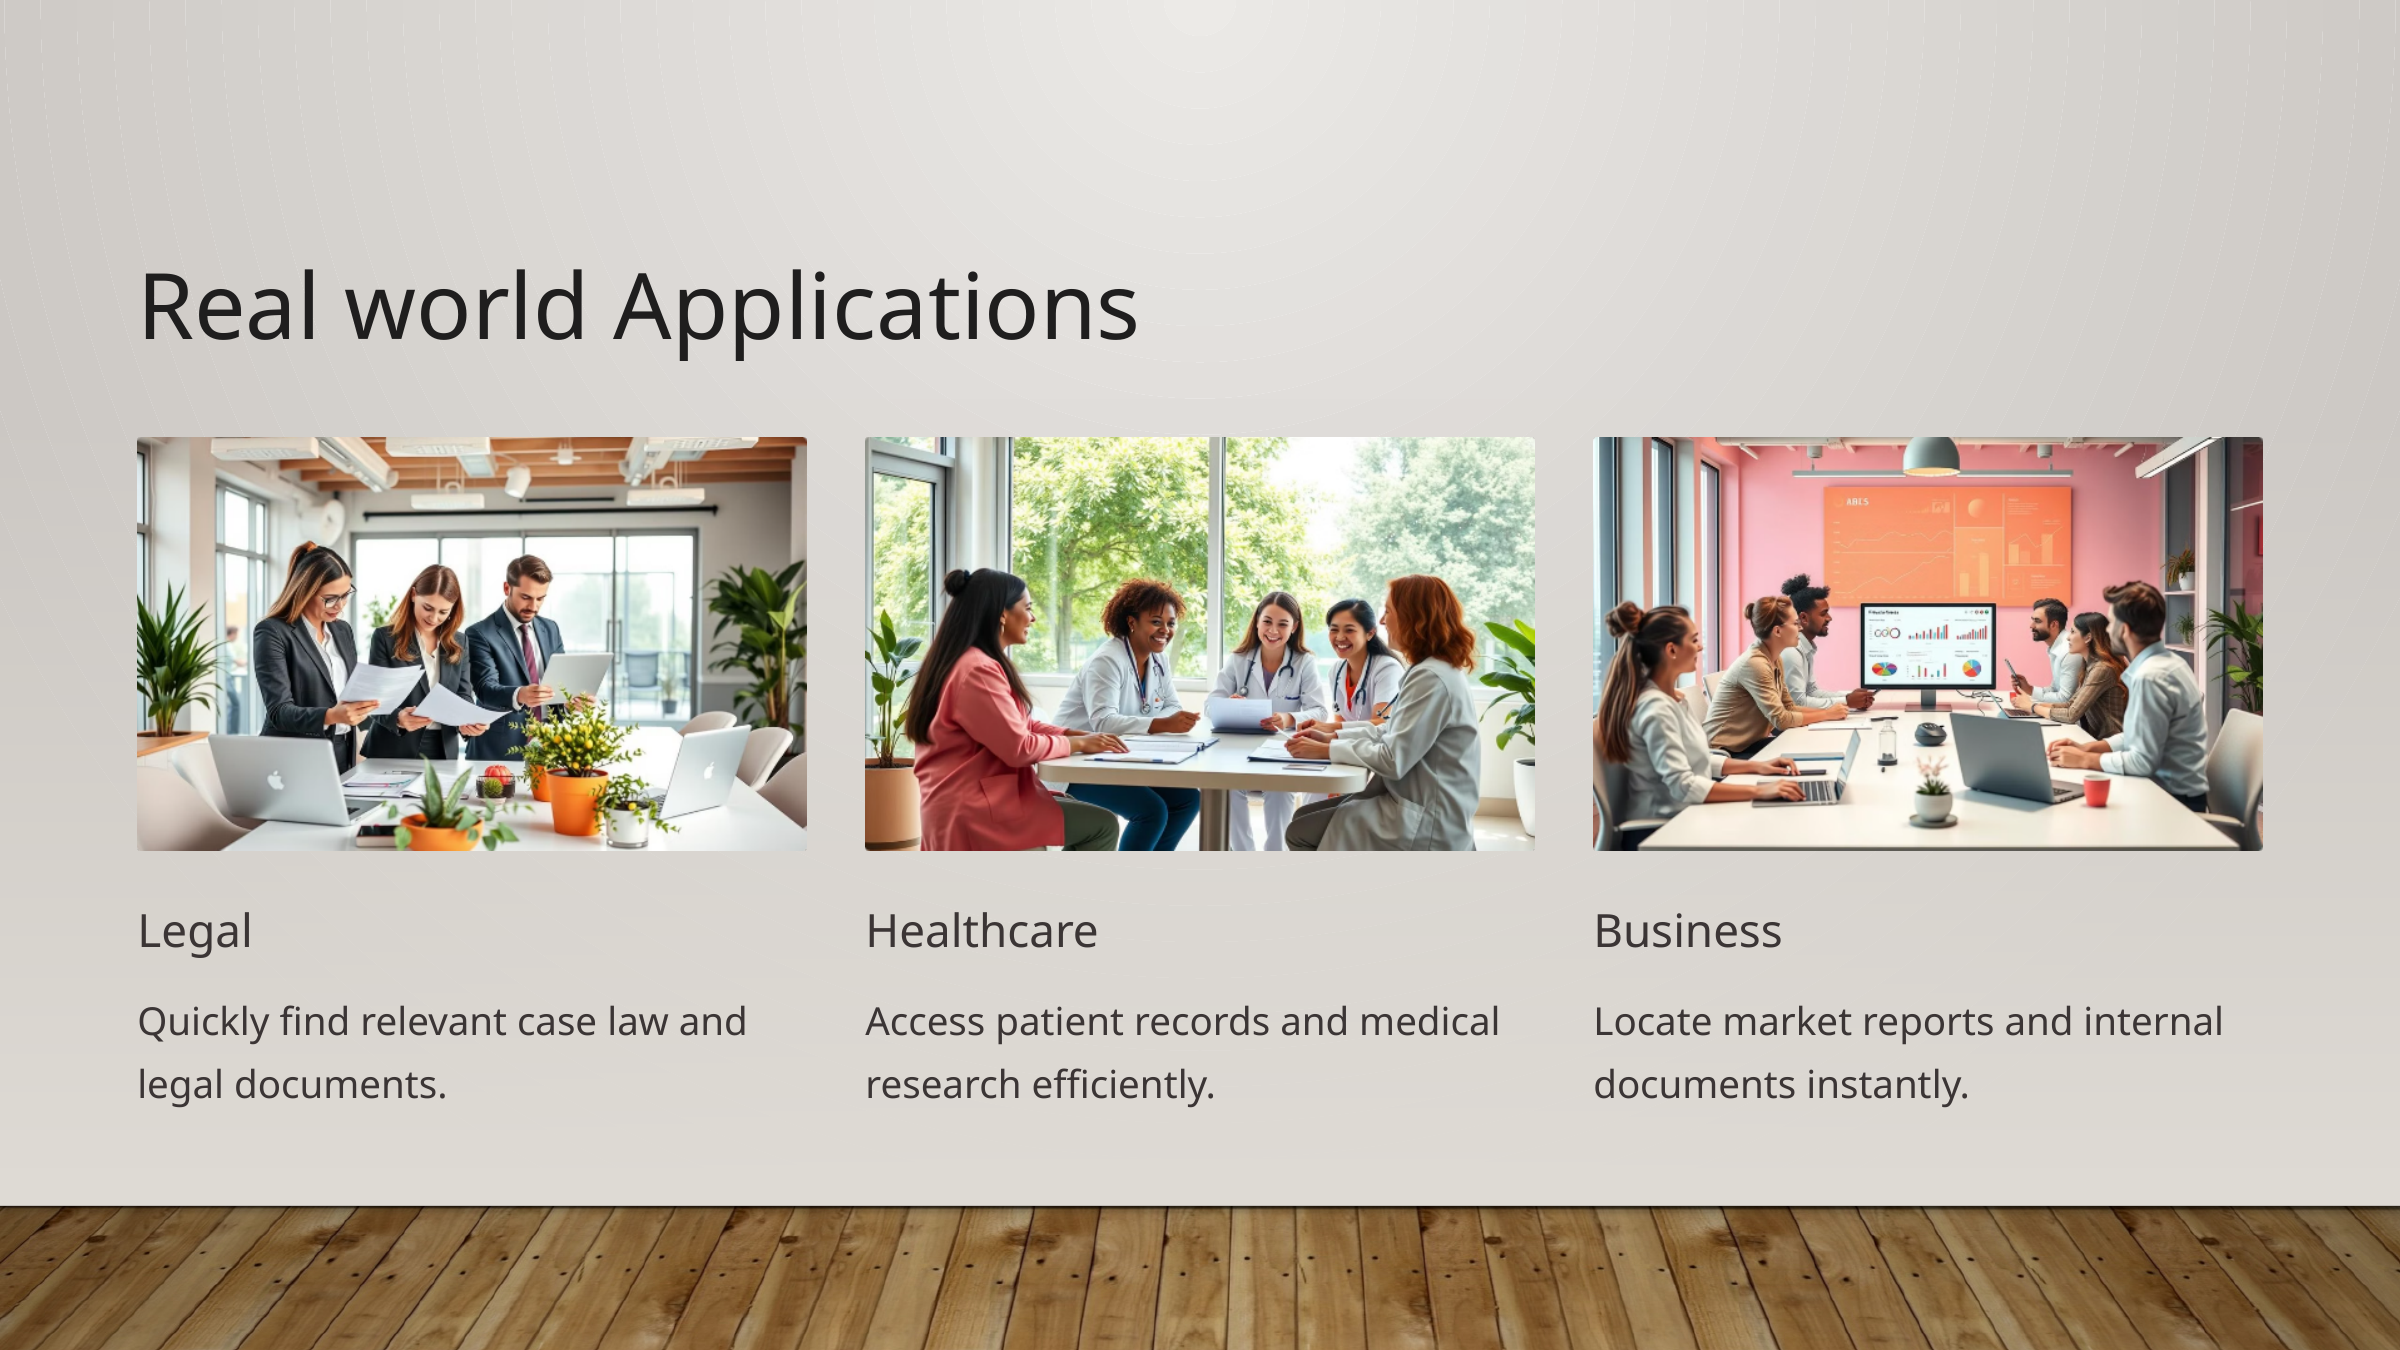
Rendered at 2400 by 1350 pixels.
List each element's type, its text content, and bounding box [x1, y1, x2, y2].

text_box Access patient records and medical research efficiently. [865, 981, 1535, 1107]
text_box Business [1593, 899, 2056, 958]
text_box Healthcare [865, 899, 1328, 958]
text_box Real world Applications [137, 243, 1088, 359]
text_box Locate market reports and internal documents instantly. [1593, 981, 2263, 1107]
picture [865, 436, 1535, 851]
text_box Quickly find relevant case law and legal documents. [137, 981, 807, 1107]
text_box Legal [137, 899, 600, 958]
picture [0, 1206, 2400, 1350]
picture [1593, 436, 2263, 851]
picture [137, 436, 807, 851]
